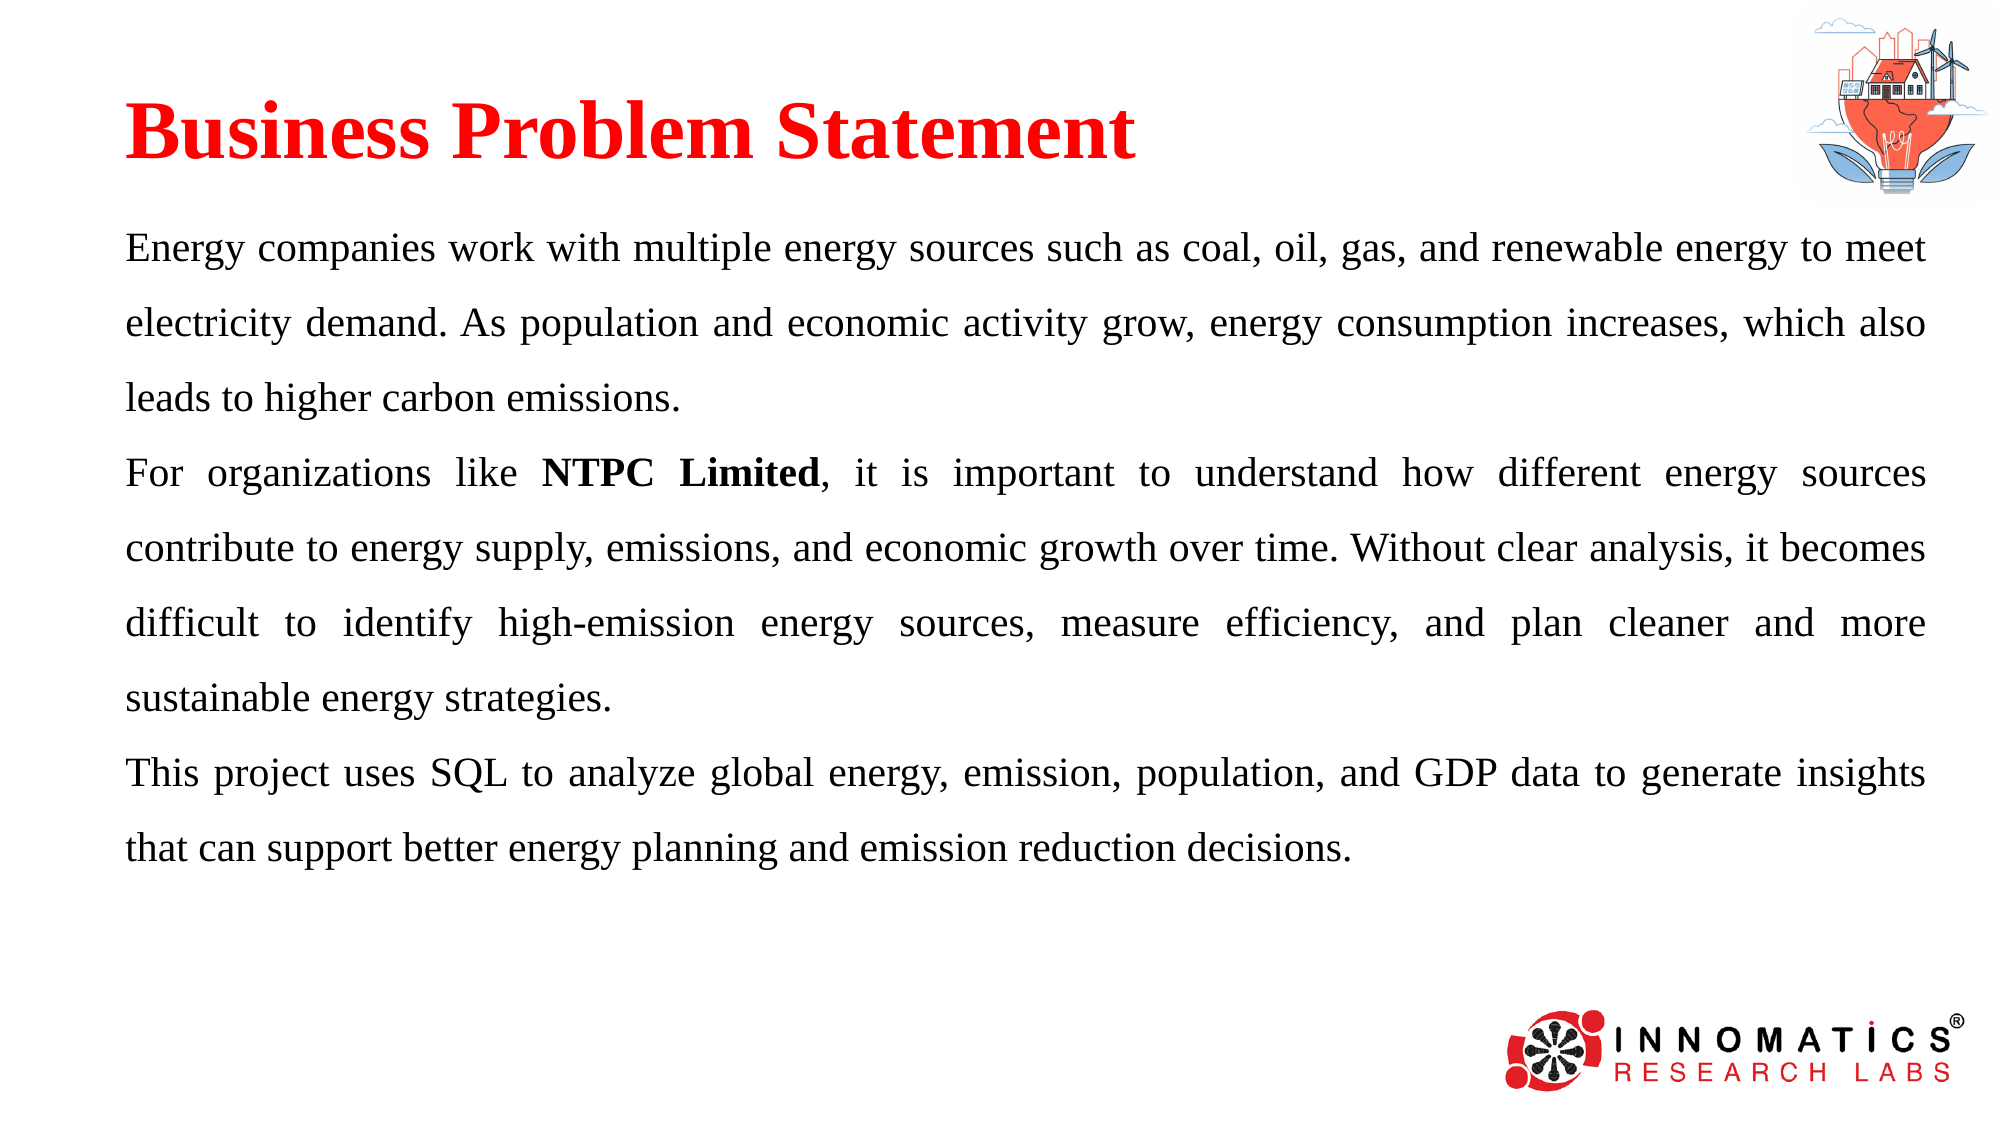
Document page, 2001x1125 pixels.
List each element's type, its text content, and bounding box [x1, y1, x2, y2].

text_box Energy companies work with multiple energy sources such as coal, oil, gas, and renewable energy to meet electricity demand. As population and economic activity grow, energy consumption increases, which also leads to higher carbon emissions. For organizations like NTPC Limited, it is important to understand how different energy sources contribute to energy supply, emissions, and economic growth over time. Without clear analysis, it becomes difficult to identify high-emission energy sources, measure efficiency, and plan cleaner and more sustainable energy strategies. This project uses SQL to analyze global energy, emission, population, and GDP data to generate insights that can support better energy planning and emission reduction decisions. [110, 187, 1943, 953]
picture [1494, 1000, 1974, 1109]
text_box Business Problem Statement [110, 79, 1707, 187]
picture [1793, 0, 2000, 207]
